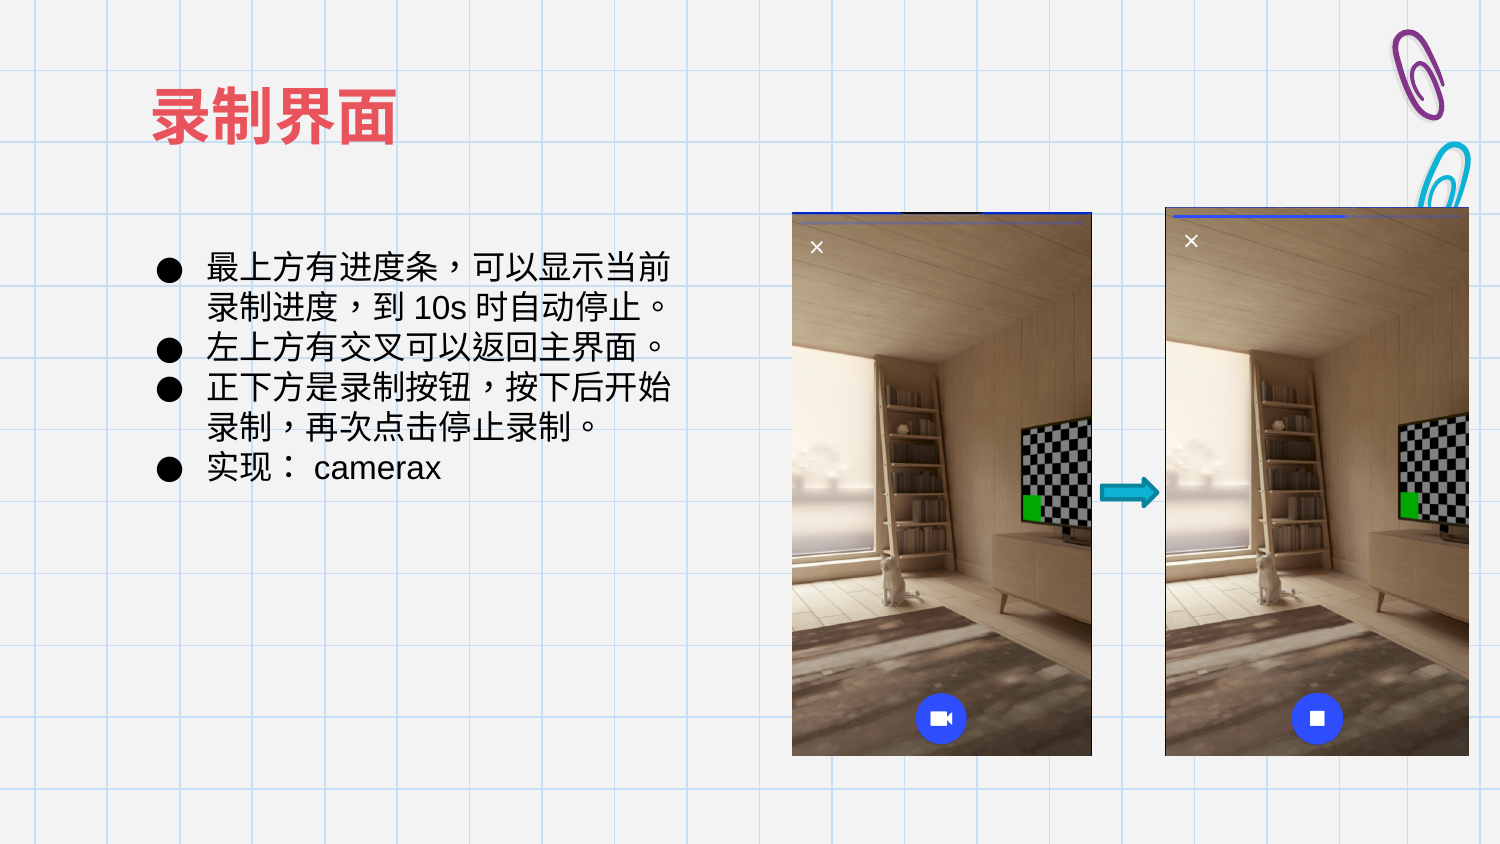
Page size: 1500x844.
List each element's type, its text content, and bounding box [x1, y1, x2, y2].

text_box [1099, 476, 1159, 509]
picture [792, 212, 1092, 756]
picture [1164, 207, 1469, 756]
list 最上方有进度条，可以显示当前录制进度，到10s时自动停止。 左上方有交叉可以返回主界面。 正下方是录制按钮，按下后开始录制，再次点击停止录制。 实现：camerax [116, 231, 701, 815]
title 录制界面 [134, 62, 963, 232]
